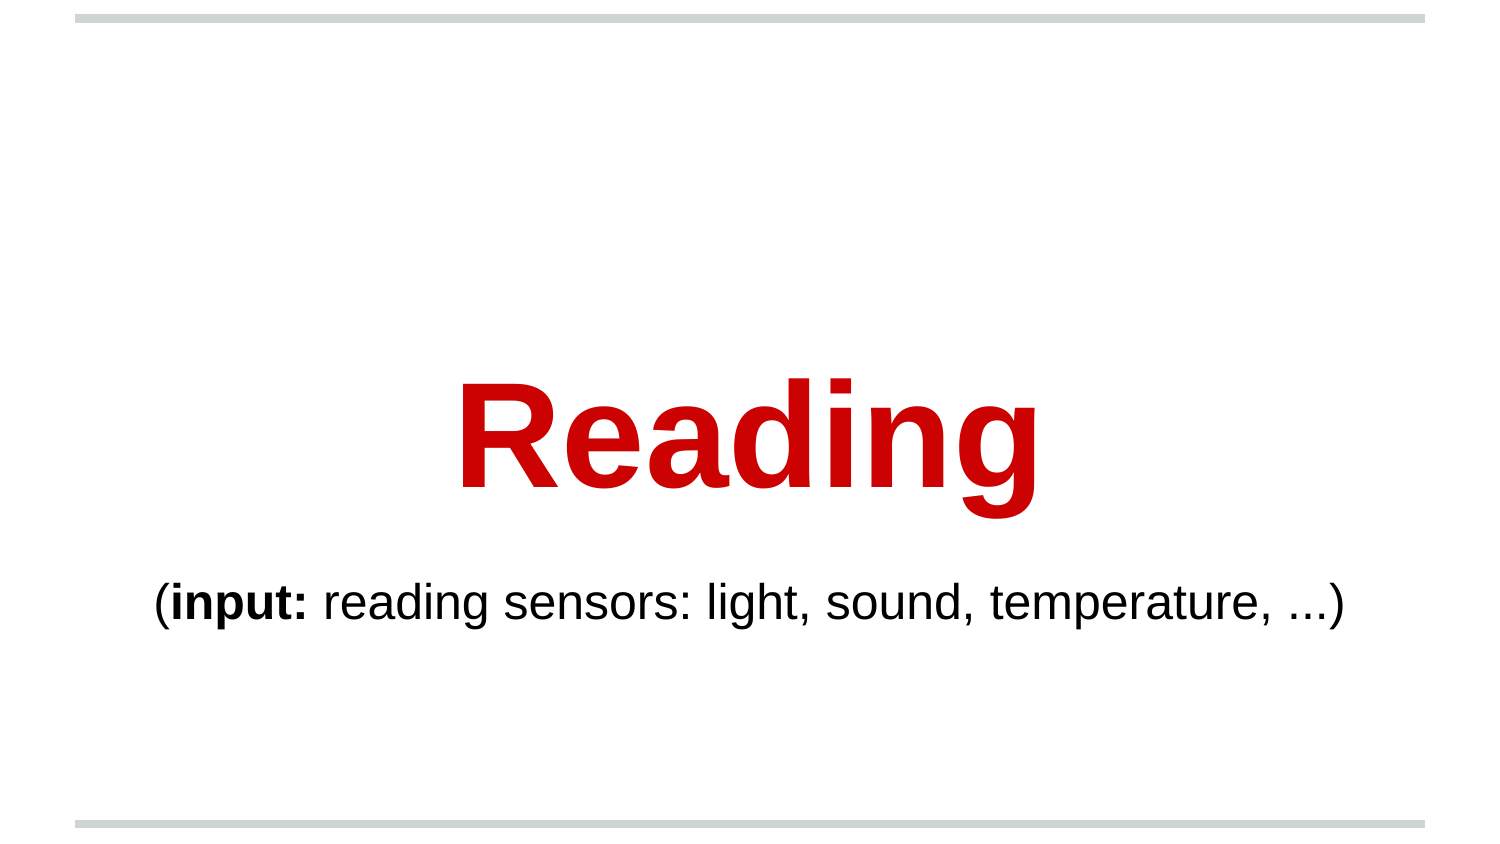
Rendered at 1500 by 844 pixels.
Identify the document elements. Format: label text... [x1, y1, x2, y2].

title Reading [75, 392, 1425, 533]
text_box (input: reading sensors: light, sound, temperature, ...) [126, 554, 1374, 669]
